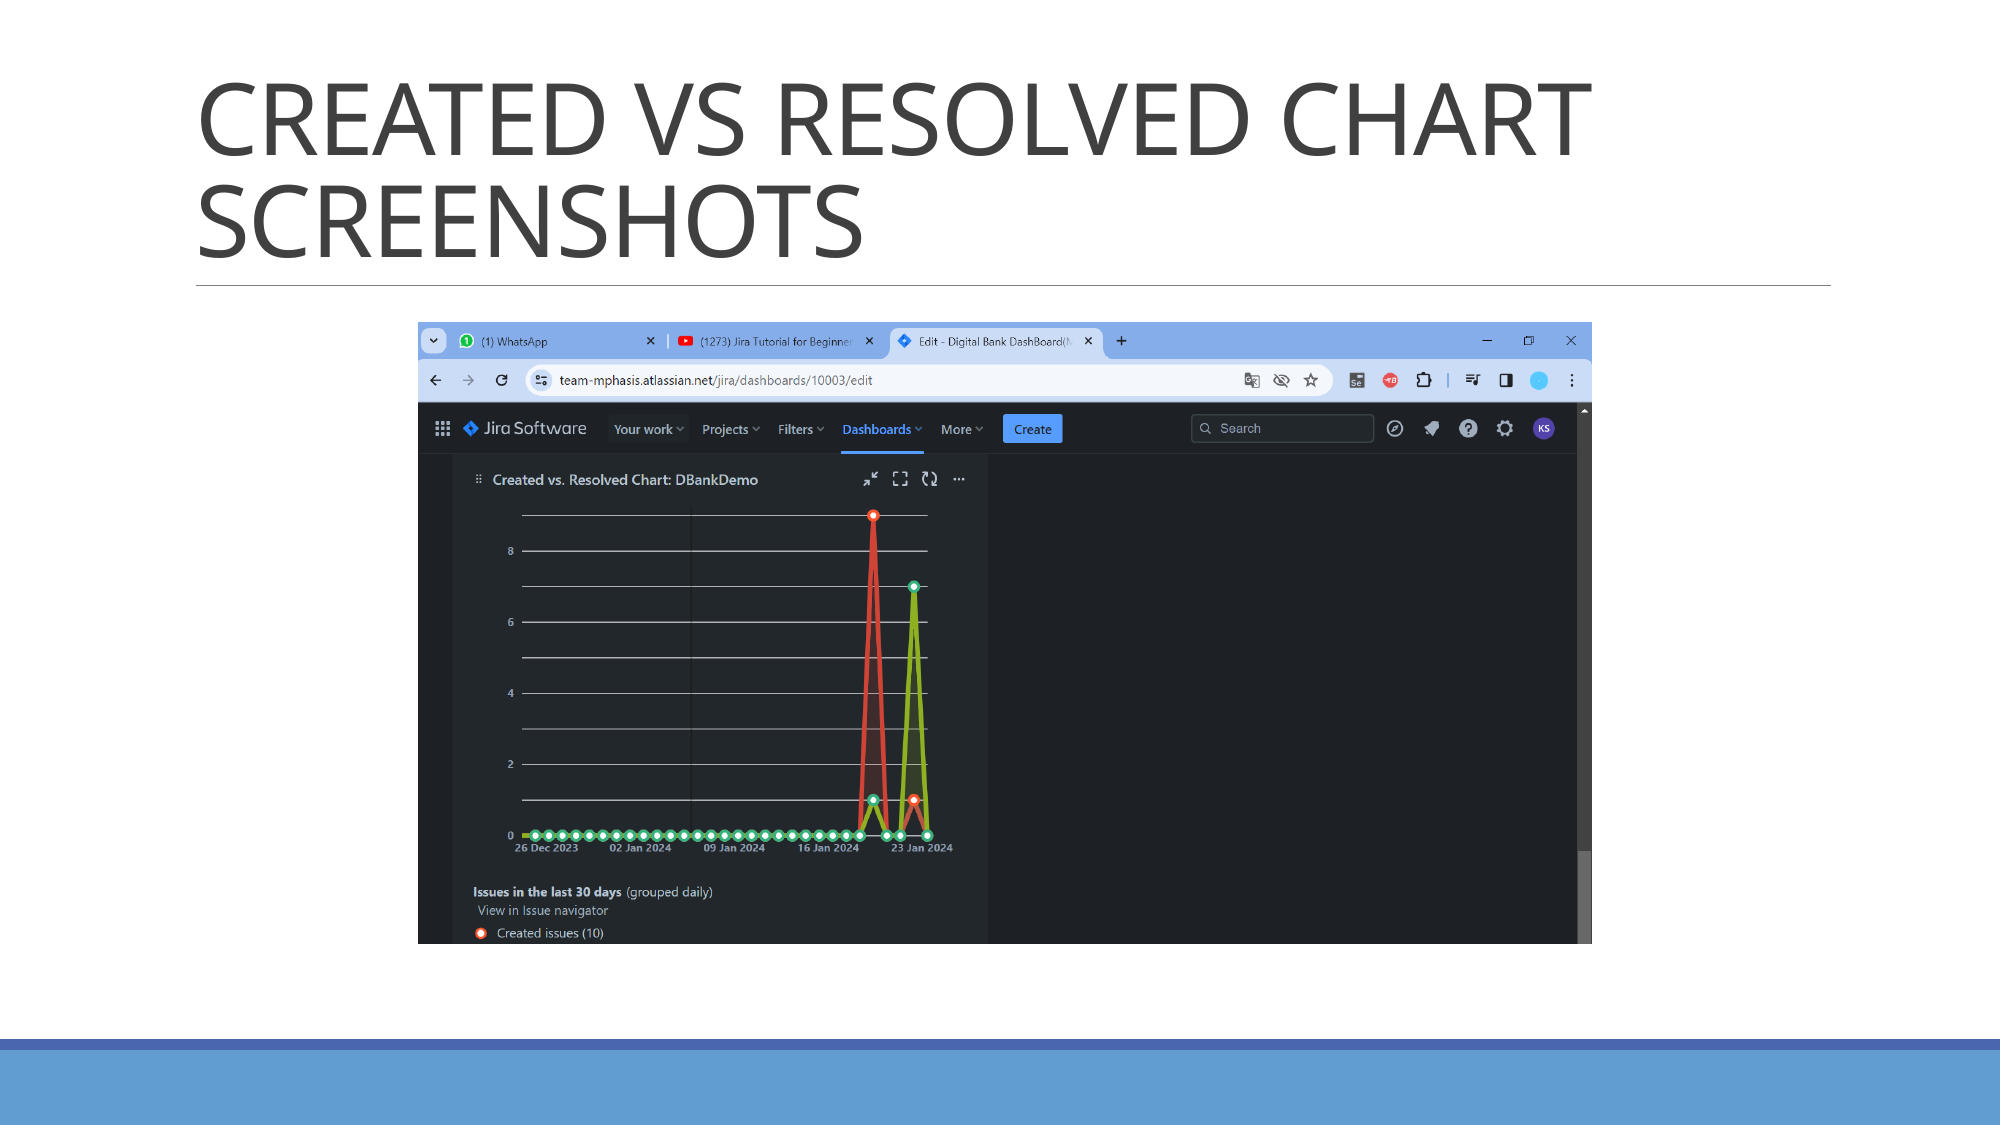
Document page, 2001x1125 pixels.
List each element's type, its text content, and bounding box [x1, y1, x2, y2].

title CREATED VS RESOLVED CHART SCREENSHOTS [180, 47, 1830, 285]
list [417, 321, 1592, 944]
